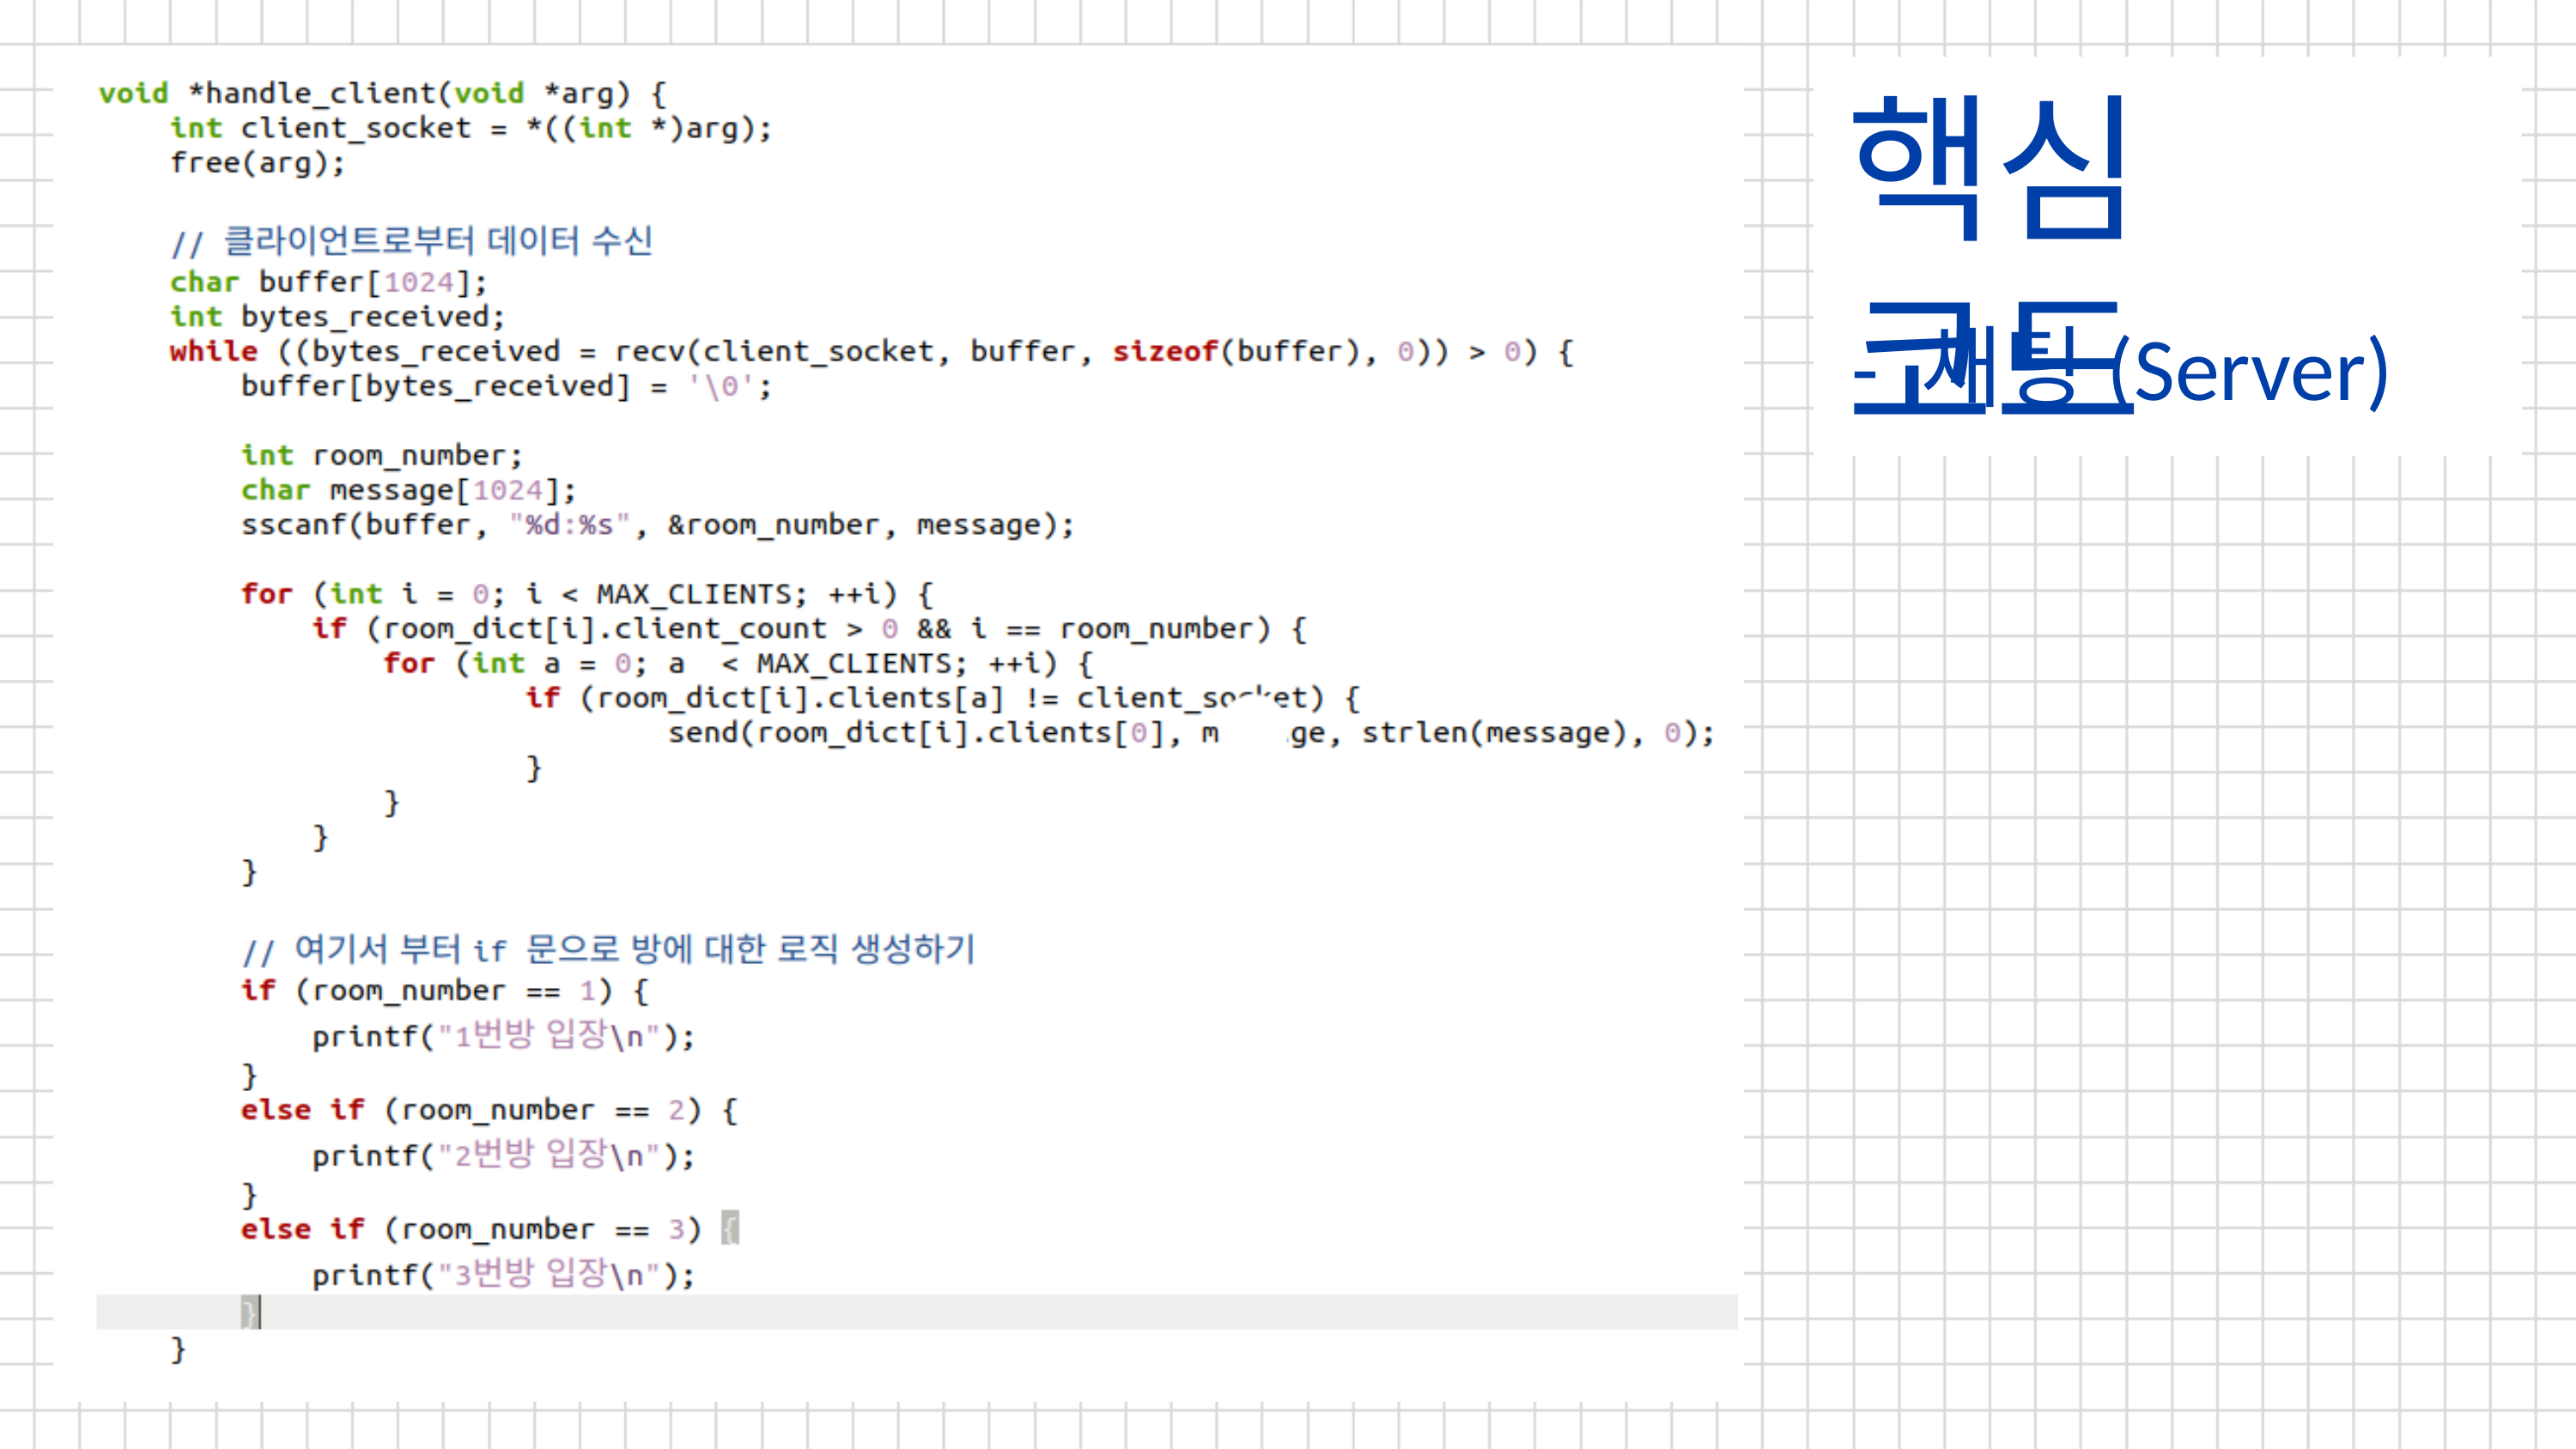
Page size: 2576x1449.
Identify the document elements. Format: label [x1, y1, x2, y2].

picture [96, 80, 1739, 1368]
text_box [53, 45, 1745, 1402]
text_box [0, 0, 2576, 1449]
text_box [1814, 56, 2523, 457]
